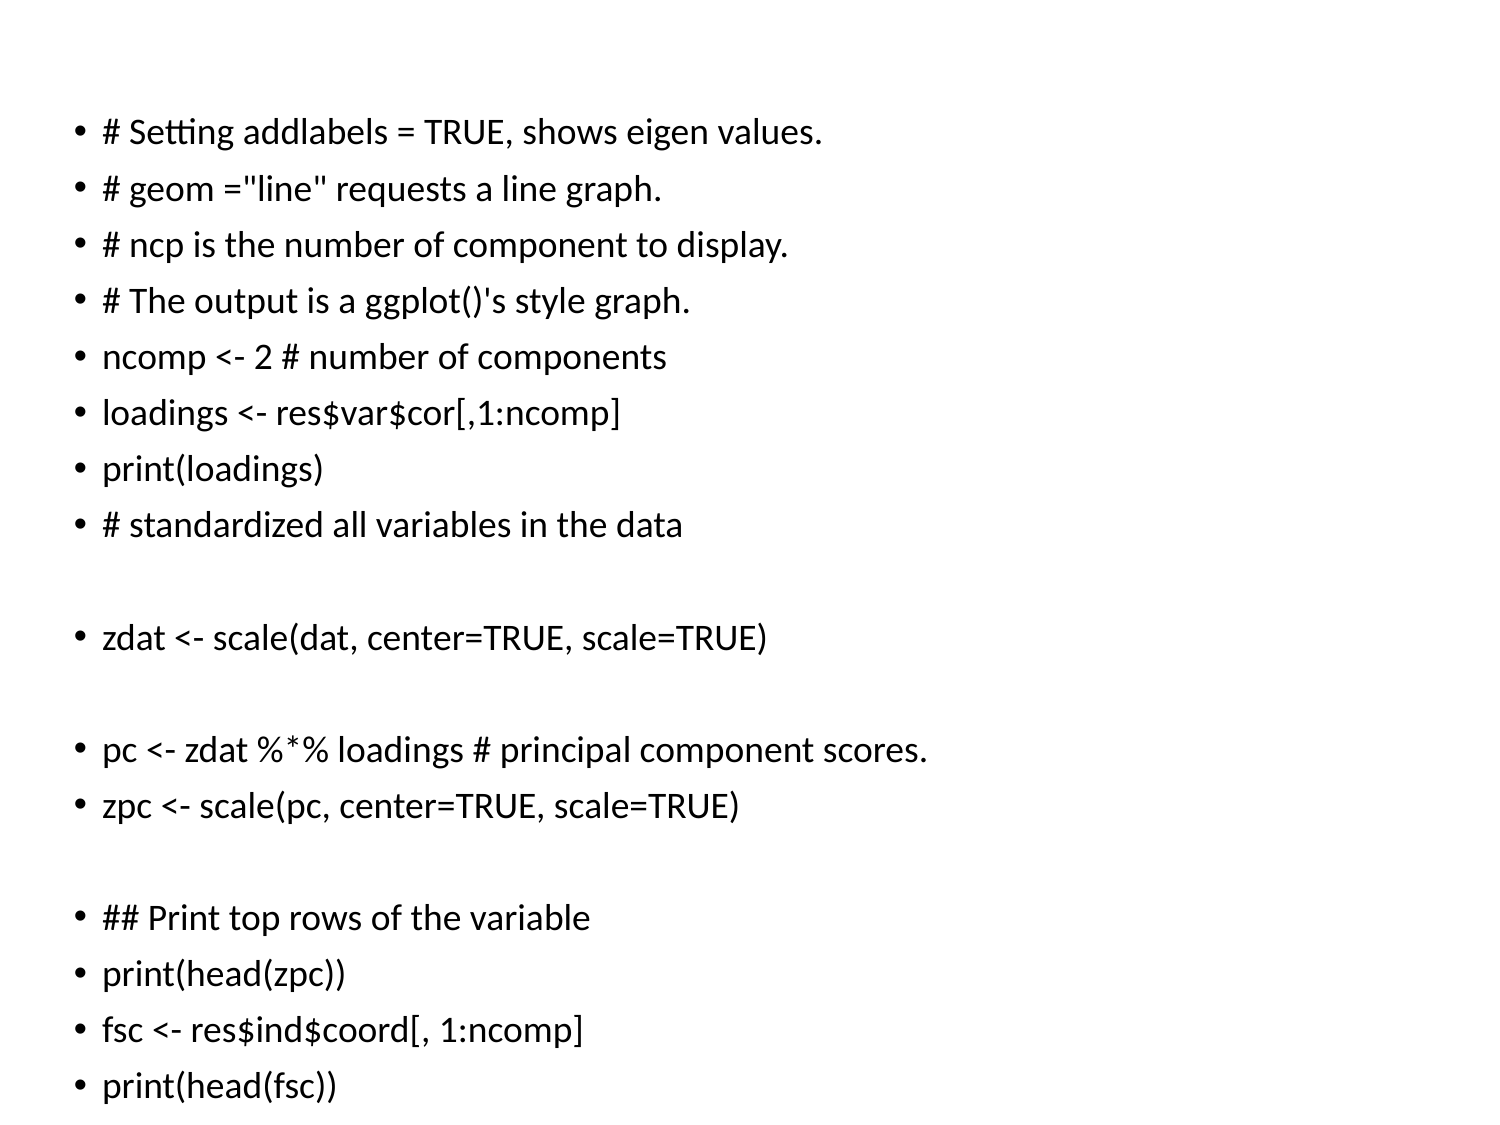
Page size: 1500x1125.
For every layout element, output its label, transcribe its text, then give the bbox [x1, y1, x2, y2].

list # Setting addlabels = TRUE, shows eigen values. # geom ="line" requests a line graph. # ncp is the number of component to display. # The output is a ggplot()'s style graph. ncomp <- 2 # number of components loadings <- res$var$cor[,1:ncomp] print(loadings) # standardized all variables in the data zdat <- scale(dat, center=TRUE, scale=TRUE) pc <- zdat %*% loadings # principal component scores. zpc <- scale(pc, center=TRUE, scale=TRUE) ## Print top rows of the variable print(head(zpc)) fsc <- res$ind$coord[, 1:ncomp] print(head(fsc)) [58, 54, 1441, 1094]
